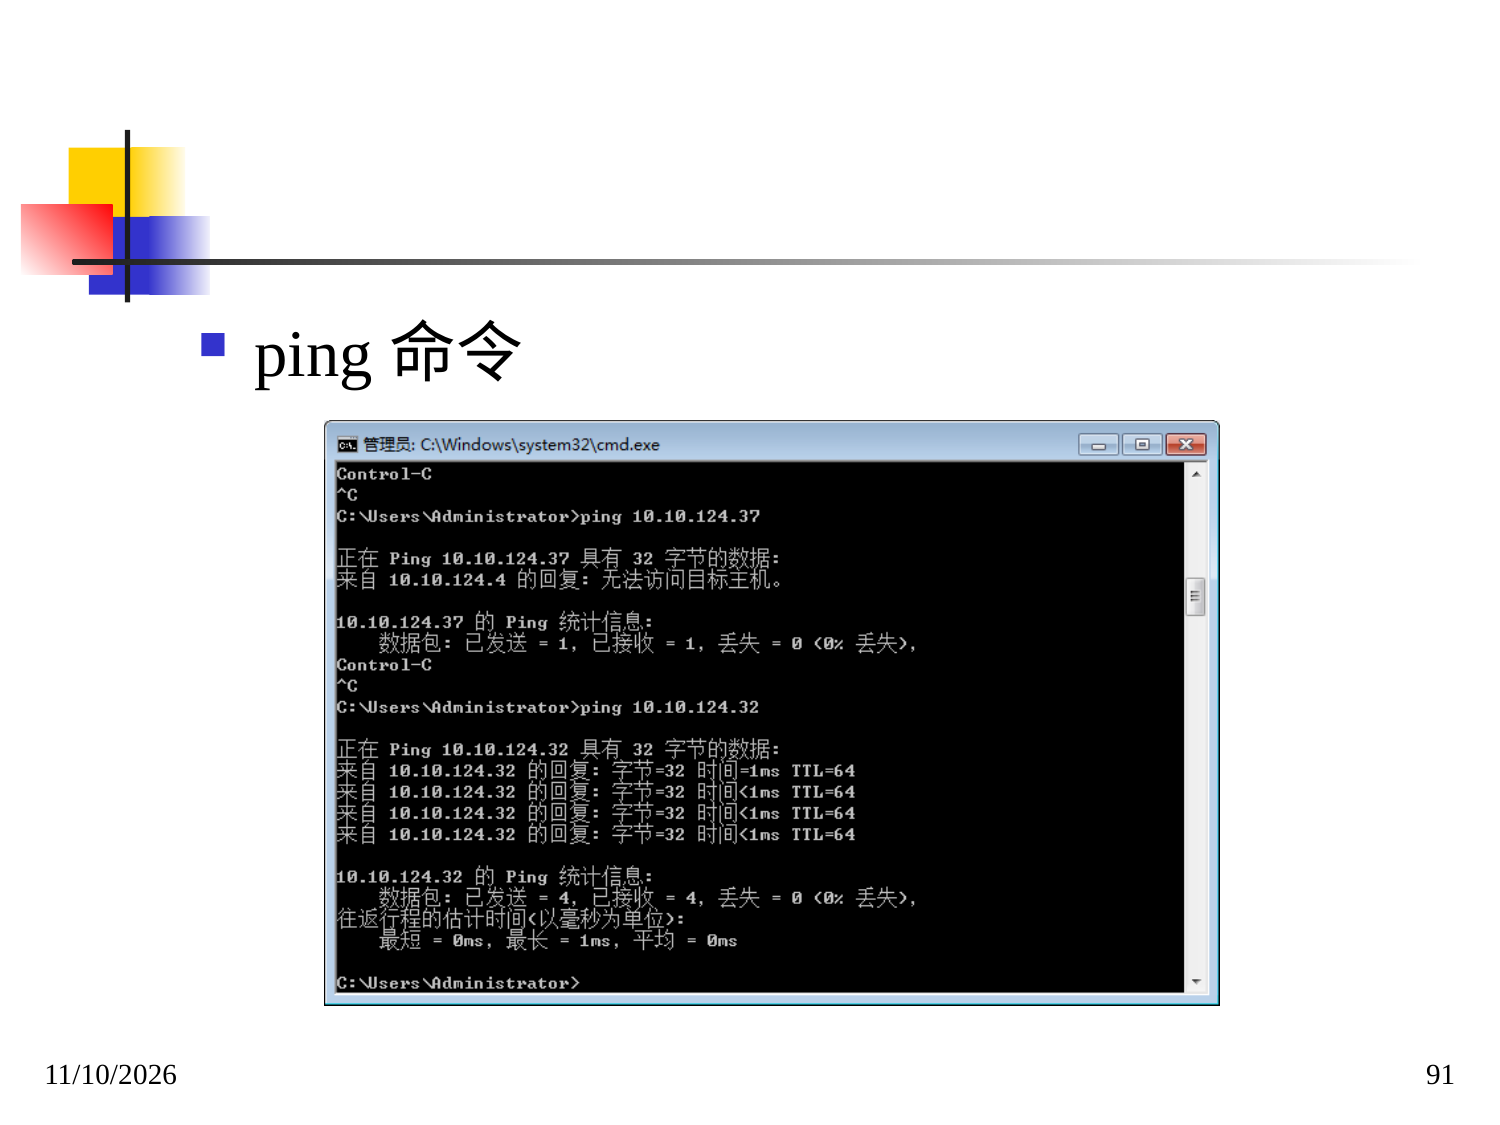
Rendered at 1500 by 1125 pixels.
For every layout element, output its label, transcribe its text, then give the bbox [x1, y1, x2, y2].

list ping命令 [183, 302, 1469, 1024]
slide_number 91 [1281, 1023, 1471, 1099]
picture [324, 420, 1220, 1006]
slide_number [29, 1023, 219, 1099]
